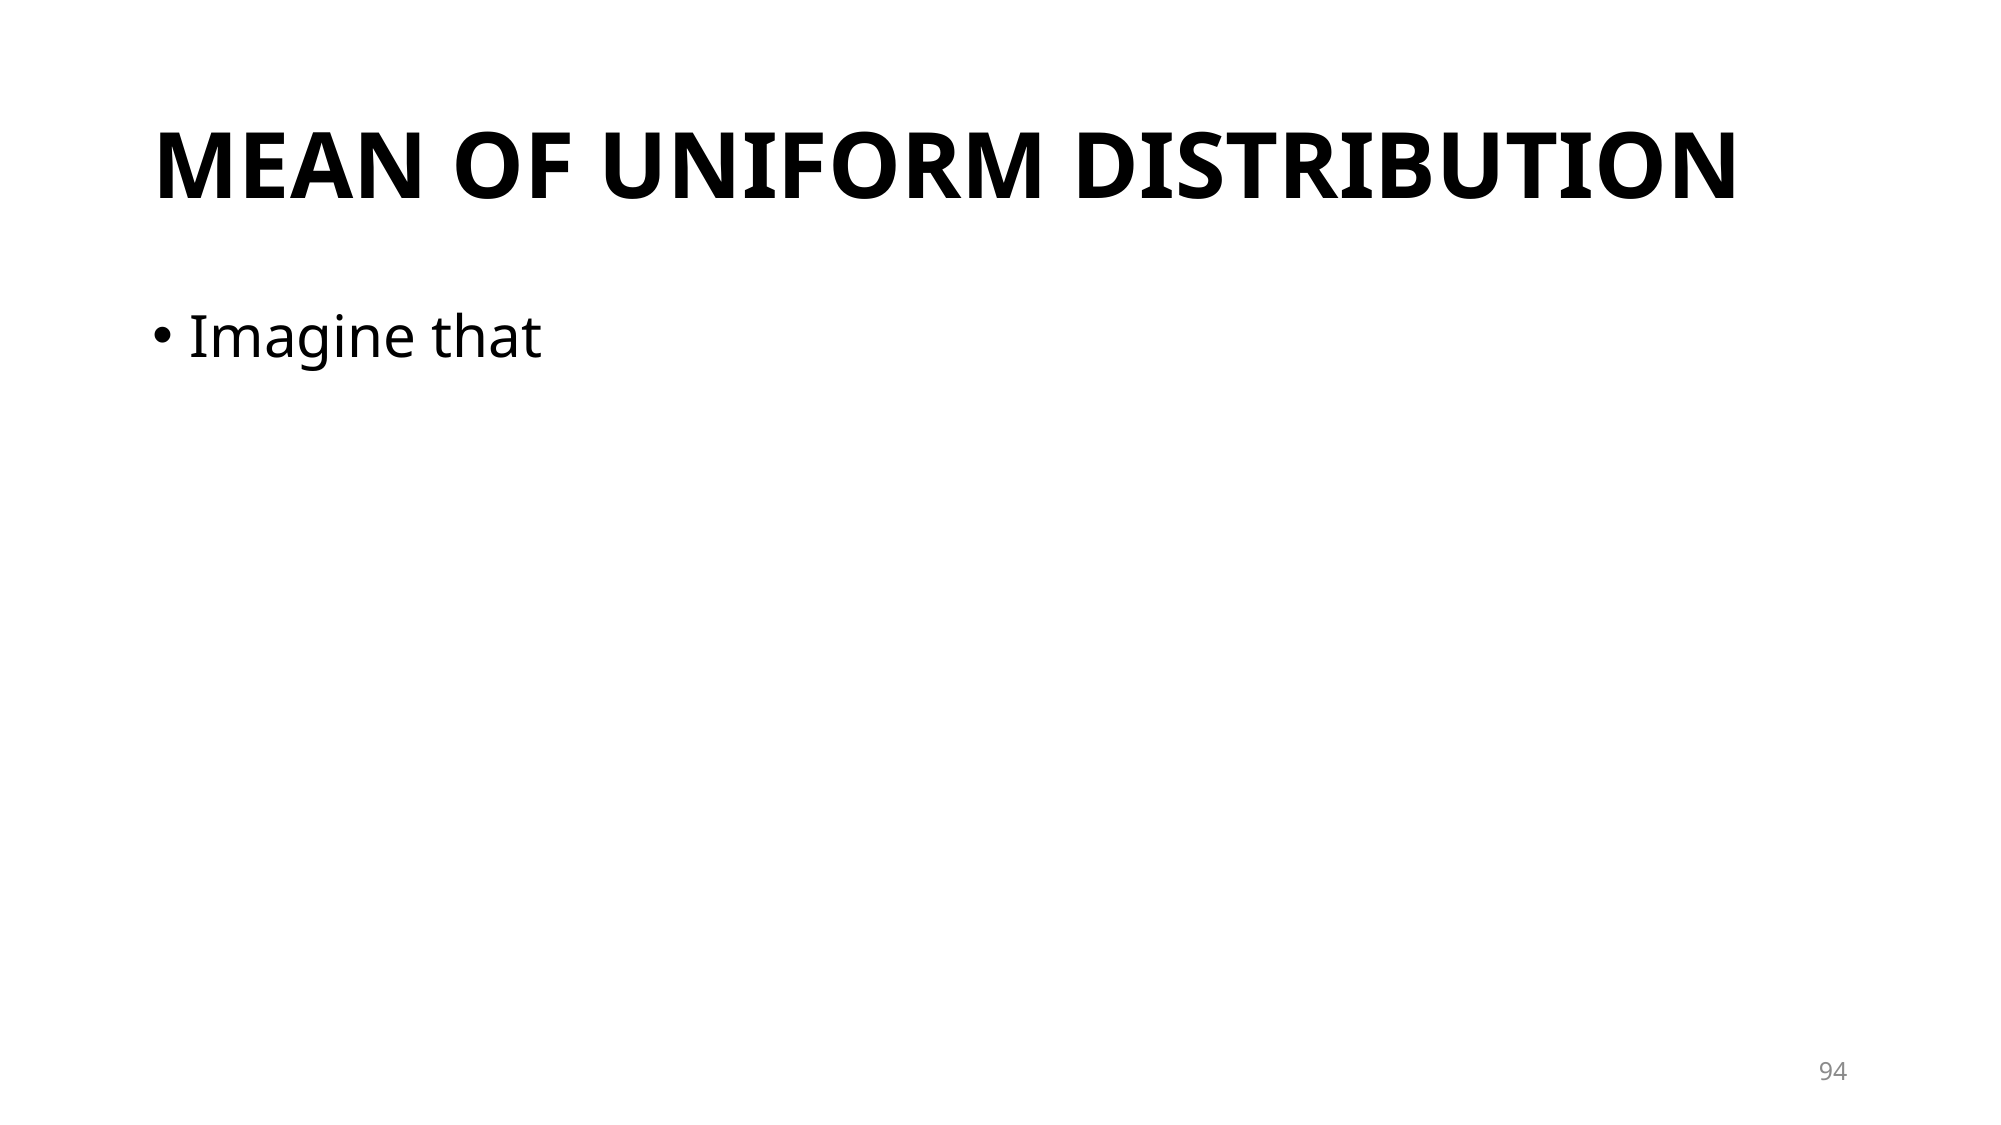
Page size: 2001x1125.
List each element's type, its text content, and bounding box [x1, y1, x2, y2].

title MEAN OF UNIFORM DISTRIBUTION [137, 59, 1863, 278]
slide_number 94 [1412, 1042, 1863, 1103]
